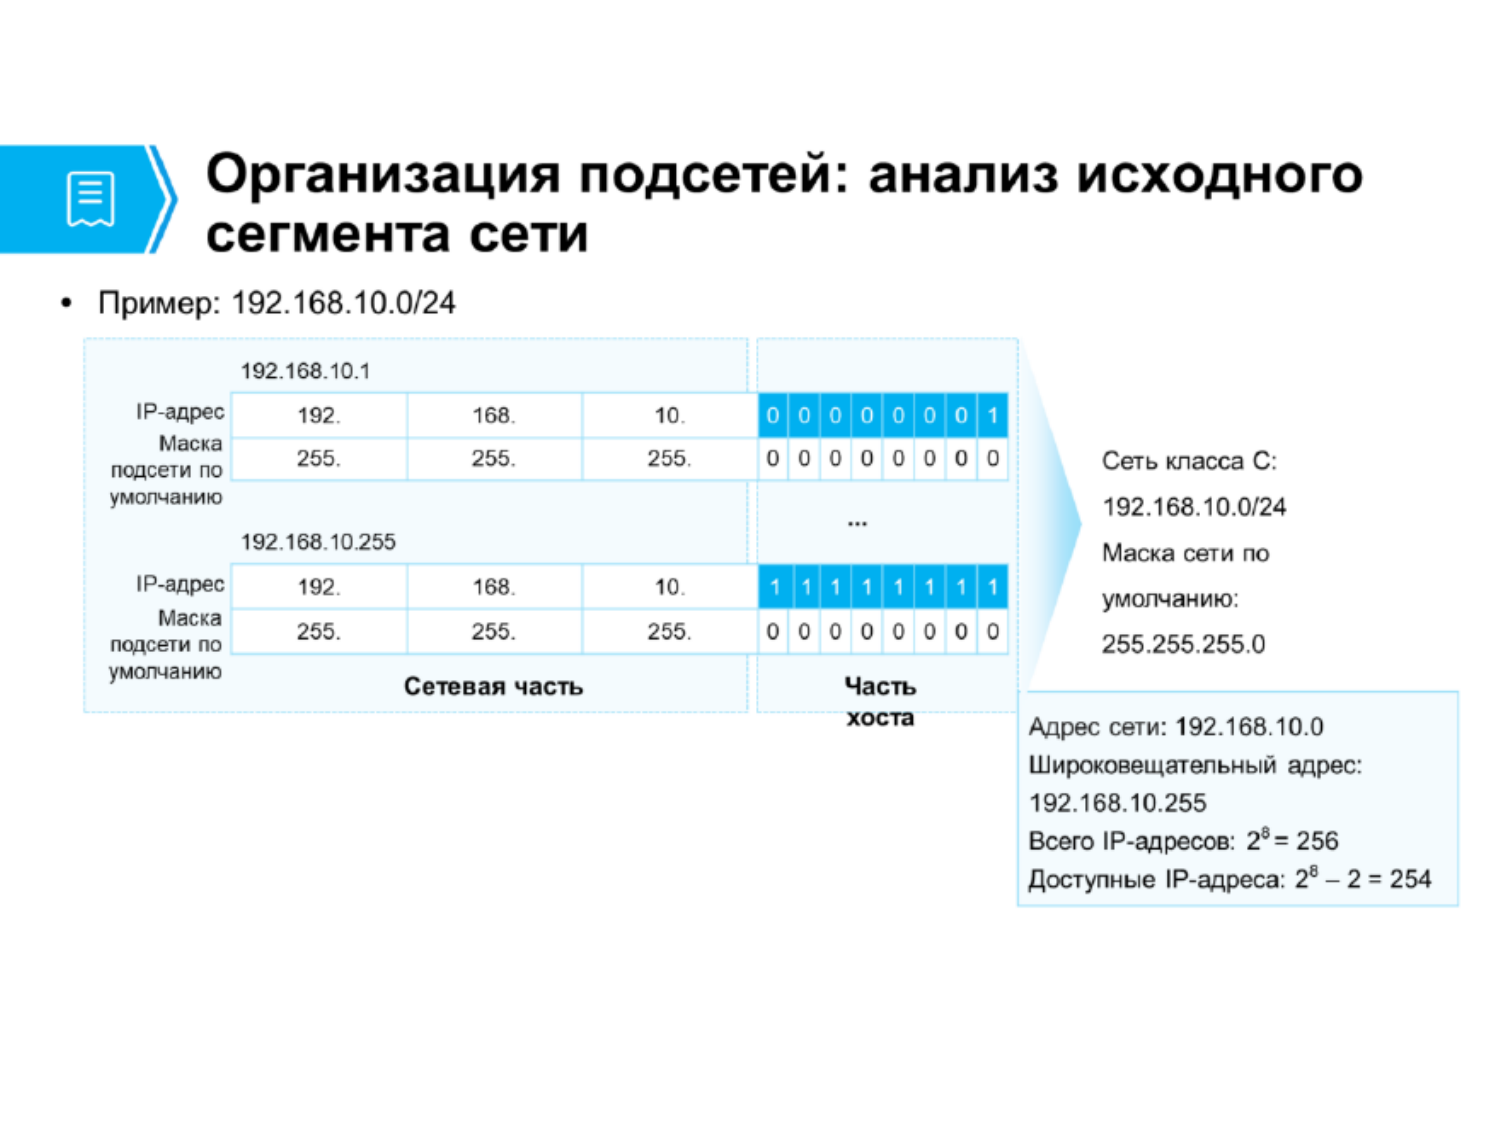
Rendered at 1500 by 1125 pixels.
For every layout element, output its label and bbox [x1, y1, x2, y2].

list [0, 114, 1500, 920]
